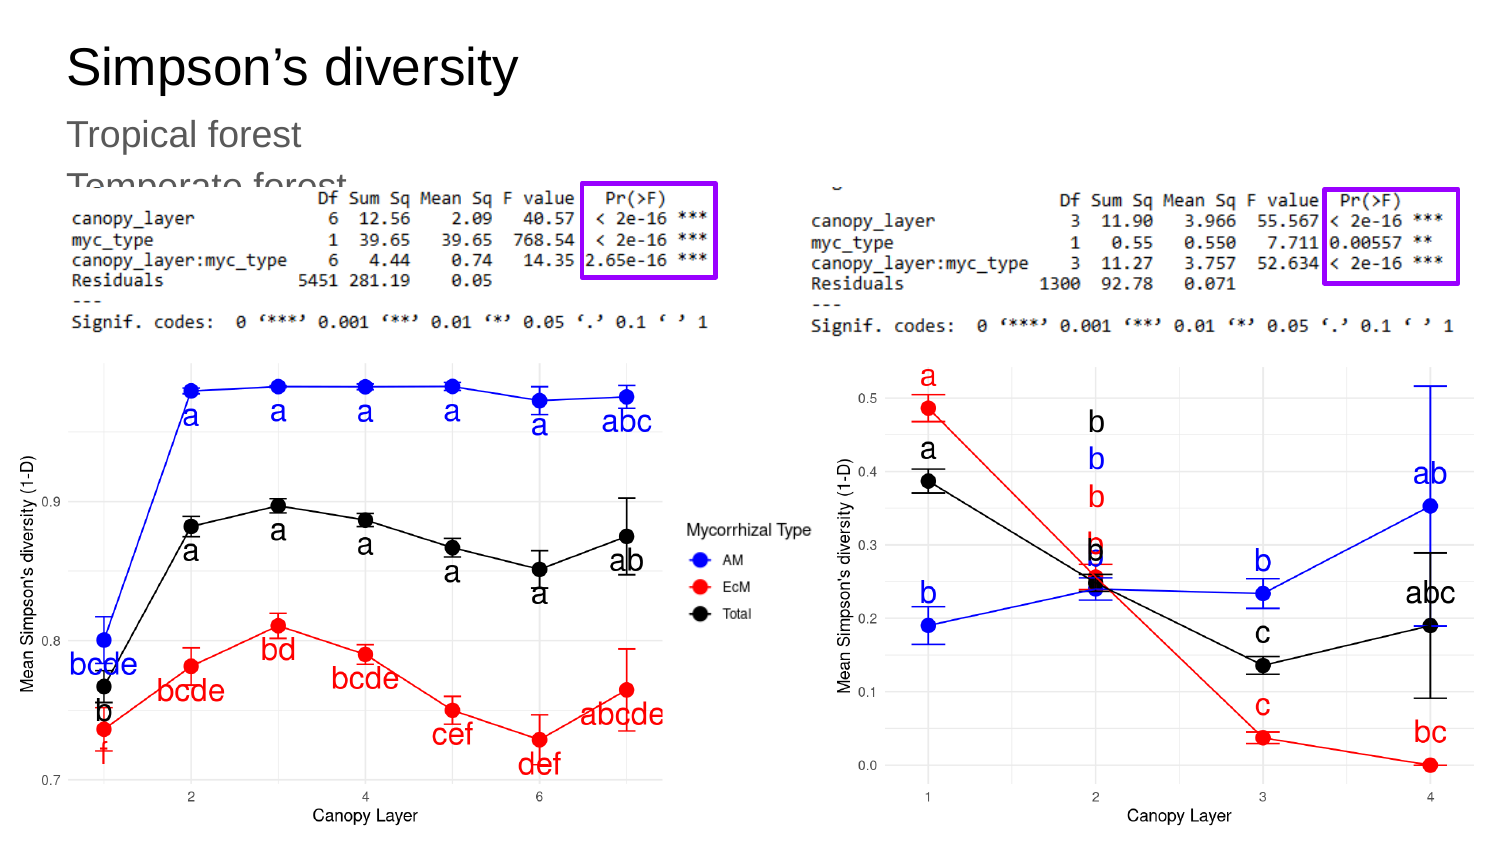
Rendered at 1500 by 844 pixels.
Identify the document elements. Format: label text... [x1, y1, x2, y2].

picture [65, 187, 725, 343]
picture [10, 360, 1481, 834]
title Simpson’s diversity [51, 17, 1449, 112]
list Tropical forest Temperate forest [51, 112, 1449, 359]
picture [807, 187, 1471, 343]
